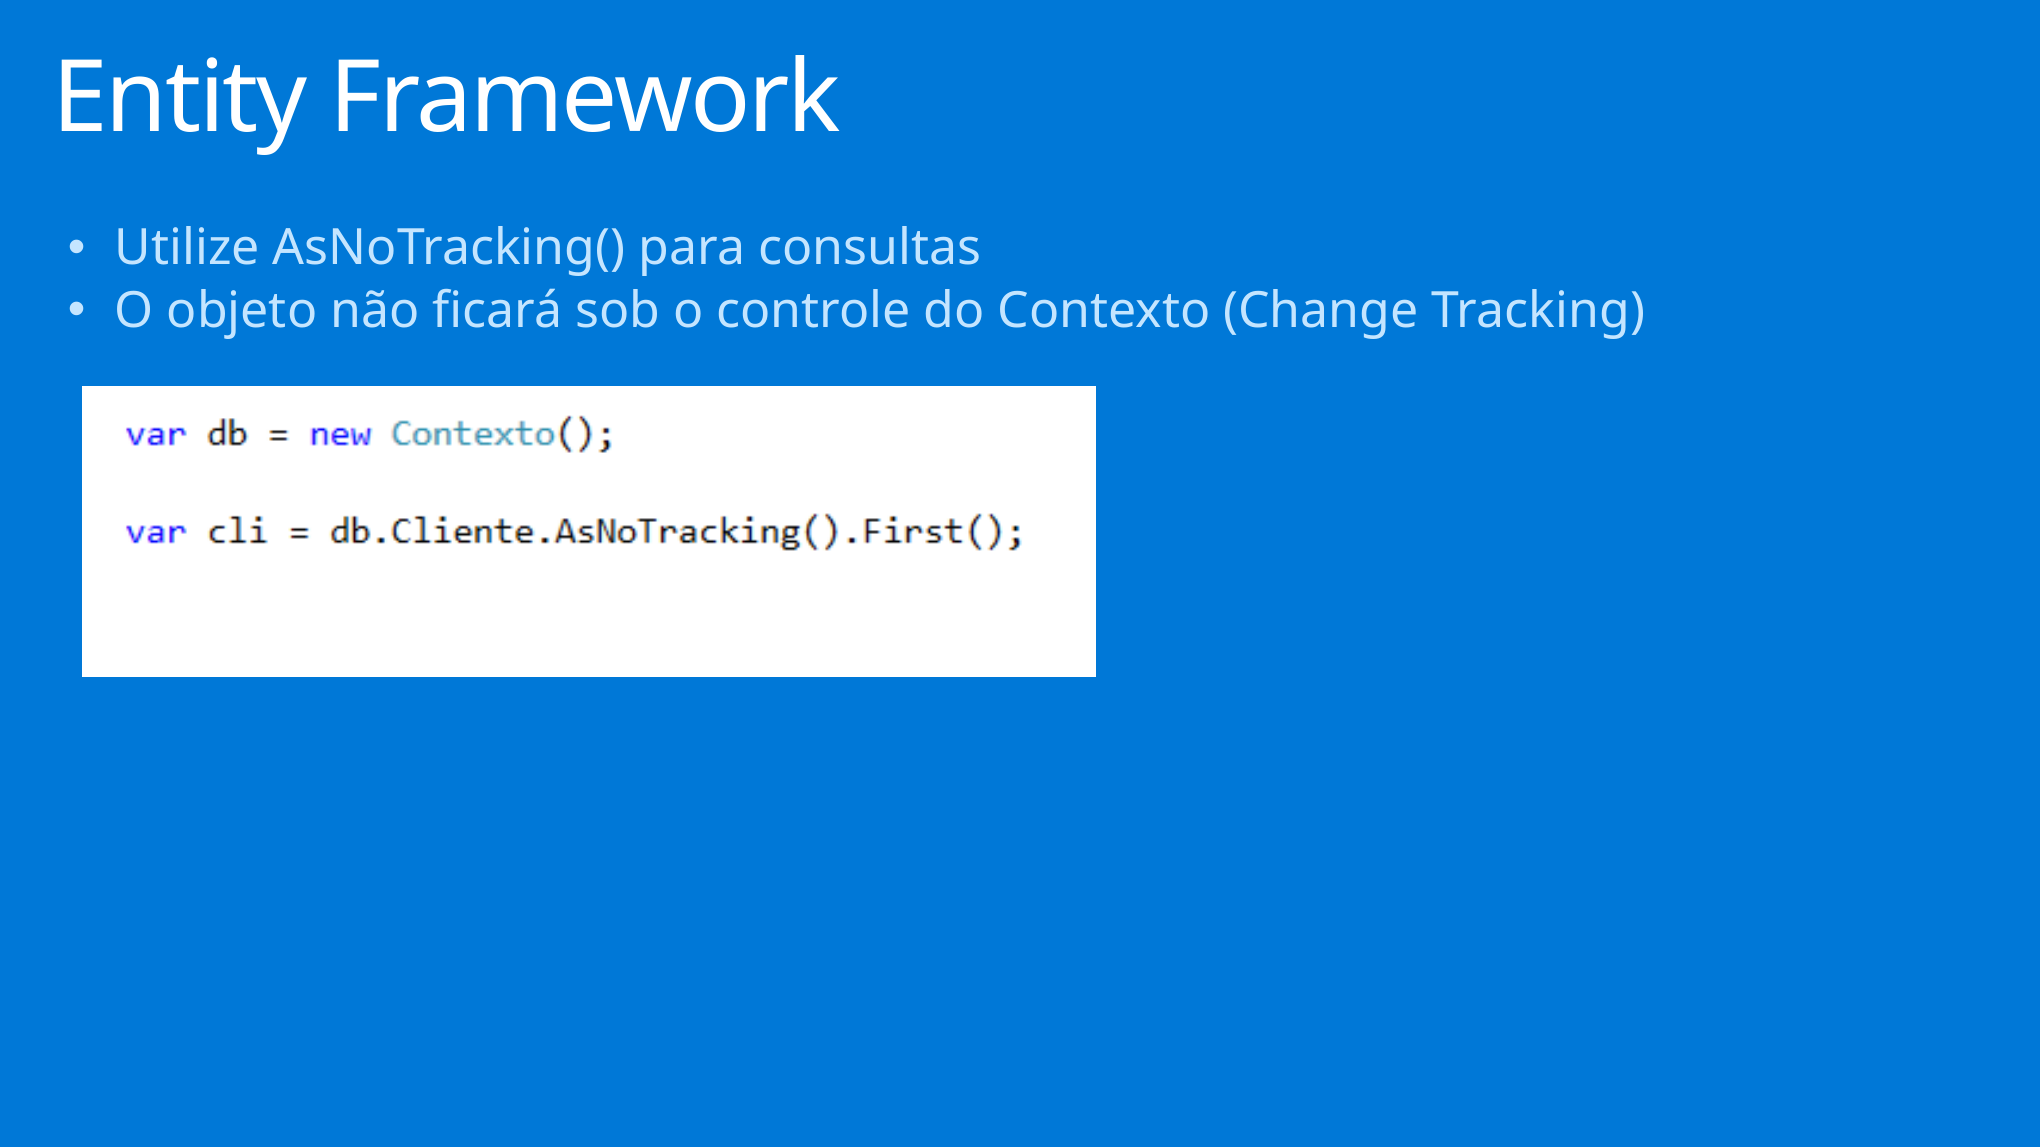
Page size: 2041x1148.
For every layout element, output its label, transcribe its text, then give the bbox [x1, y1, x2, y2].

picture [82, 385, 1096, 678]
text_box Visit Utilize AsNoTracking() para consultas O objeto não ficará sob o controle do Contexto (Change Tracking) [52, 160, 1963, 312]
text_box Entity Framework [37, 37, 1963, 143]
